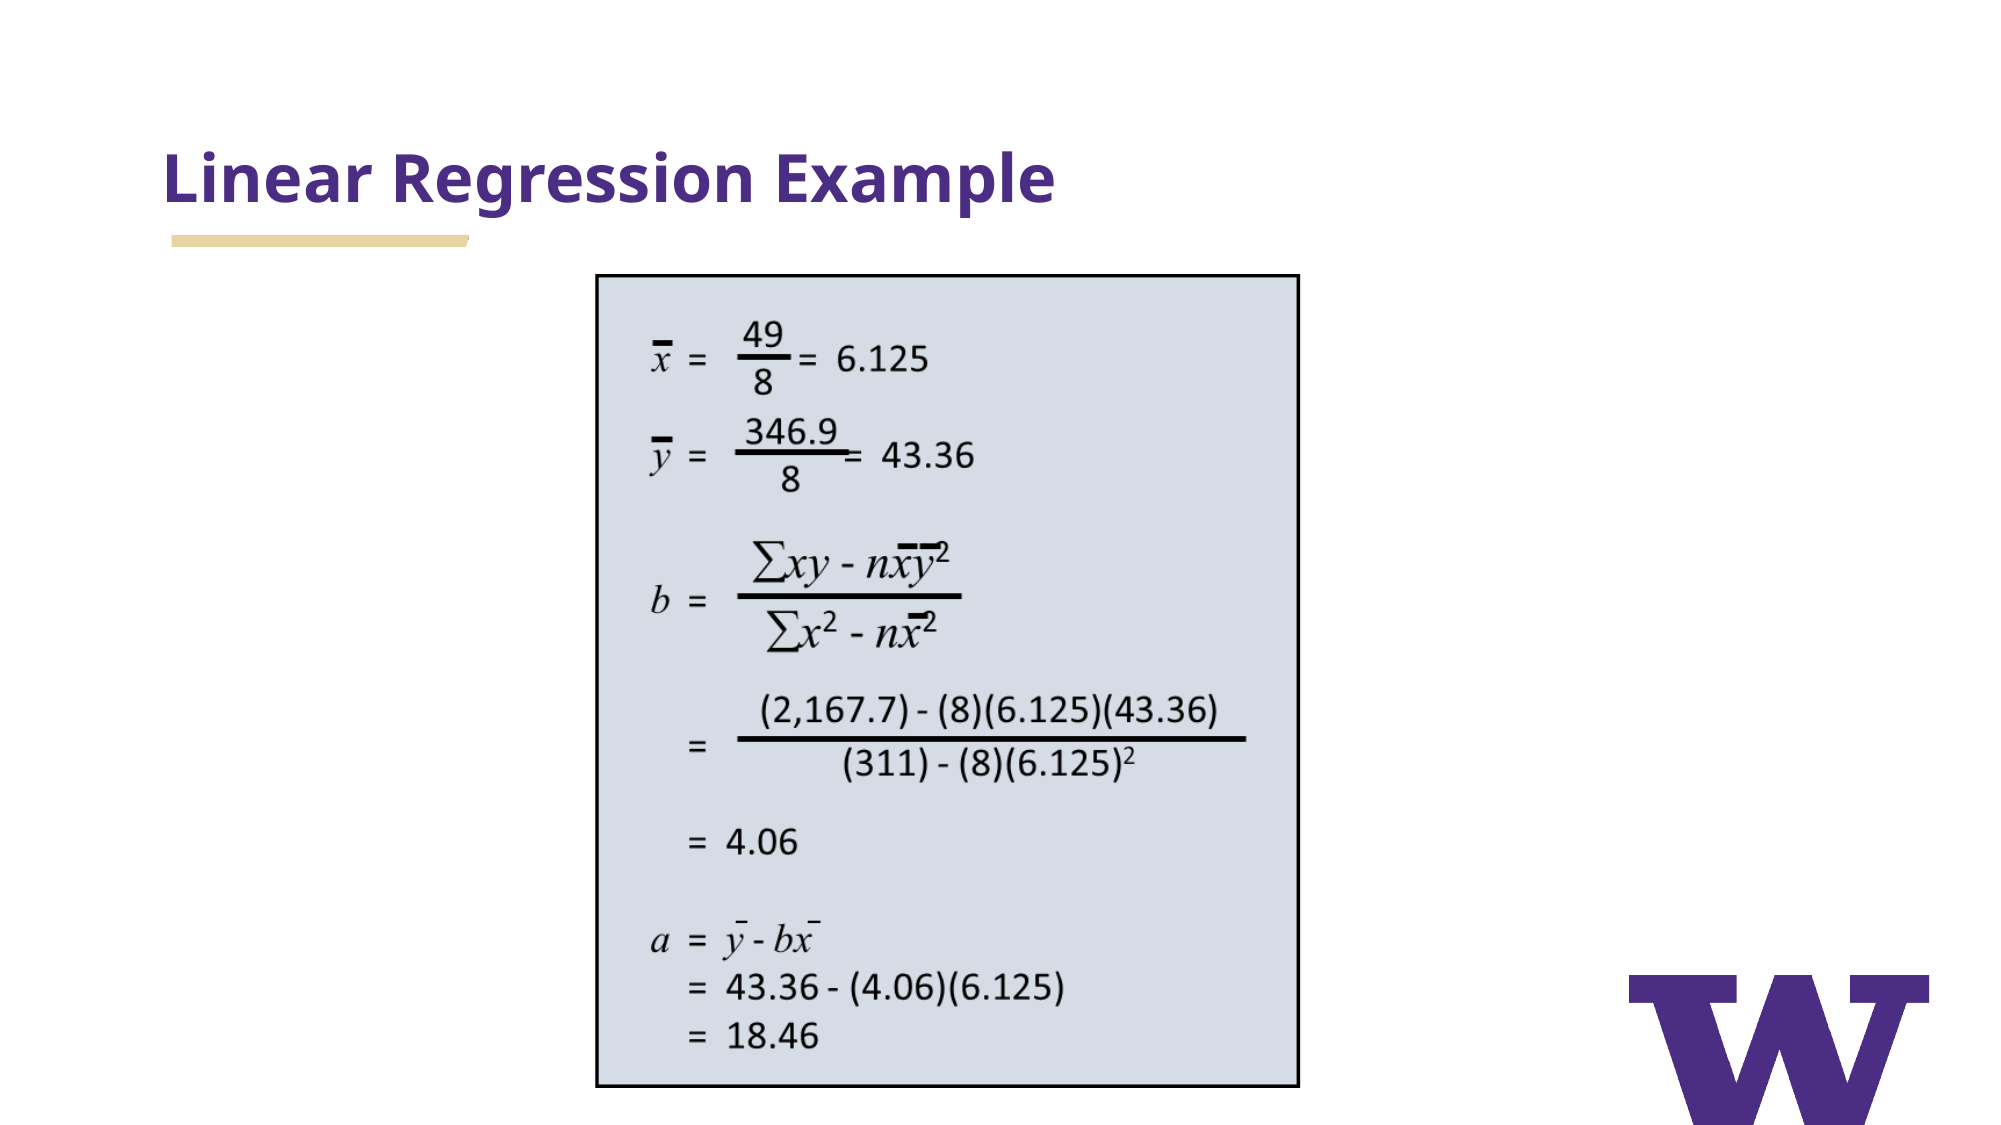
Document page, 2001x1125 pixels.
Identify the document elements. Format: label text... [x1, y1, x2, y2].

picture [593, 274, 1407, 1088]
title Linear Regression Example [146, 60, 1937, 224]
picture [171, 235, 469, 247]
picture [1629, 975, 1930, 1125]
